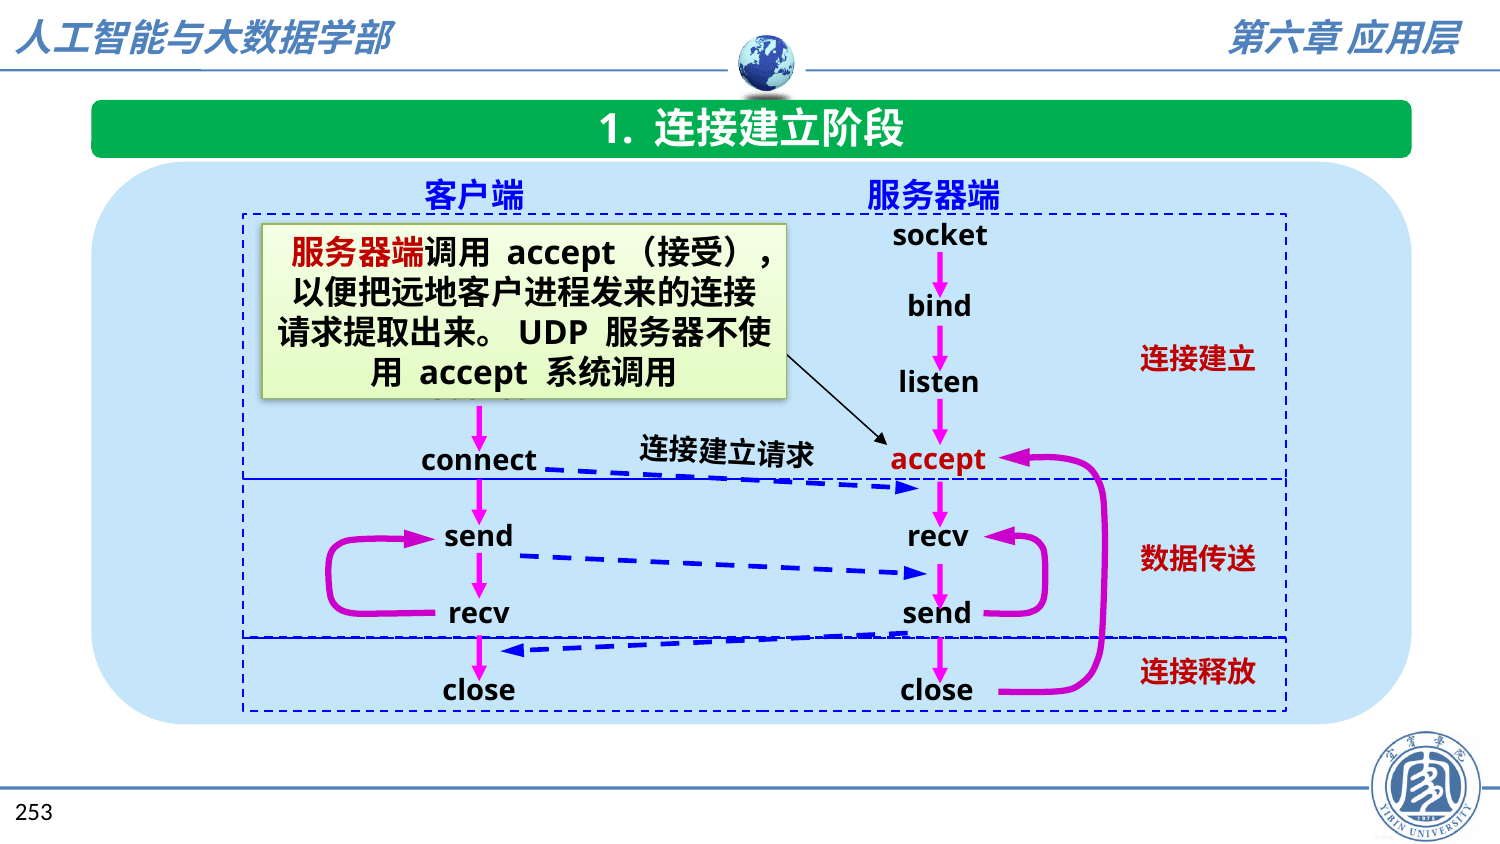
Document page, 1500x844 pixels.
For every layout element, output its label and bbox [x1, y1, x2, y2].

text_box [89, 94, 1414, 727]
picture [736, 33, 796, 94]
slide_number [0, 787, 350, 833]
